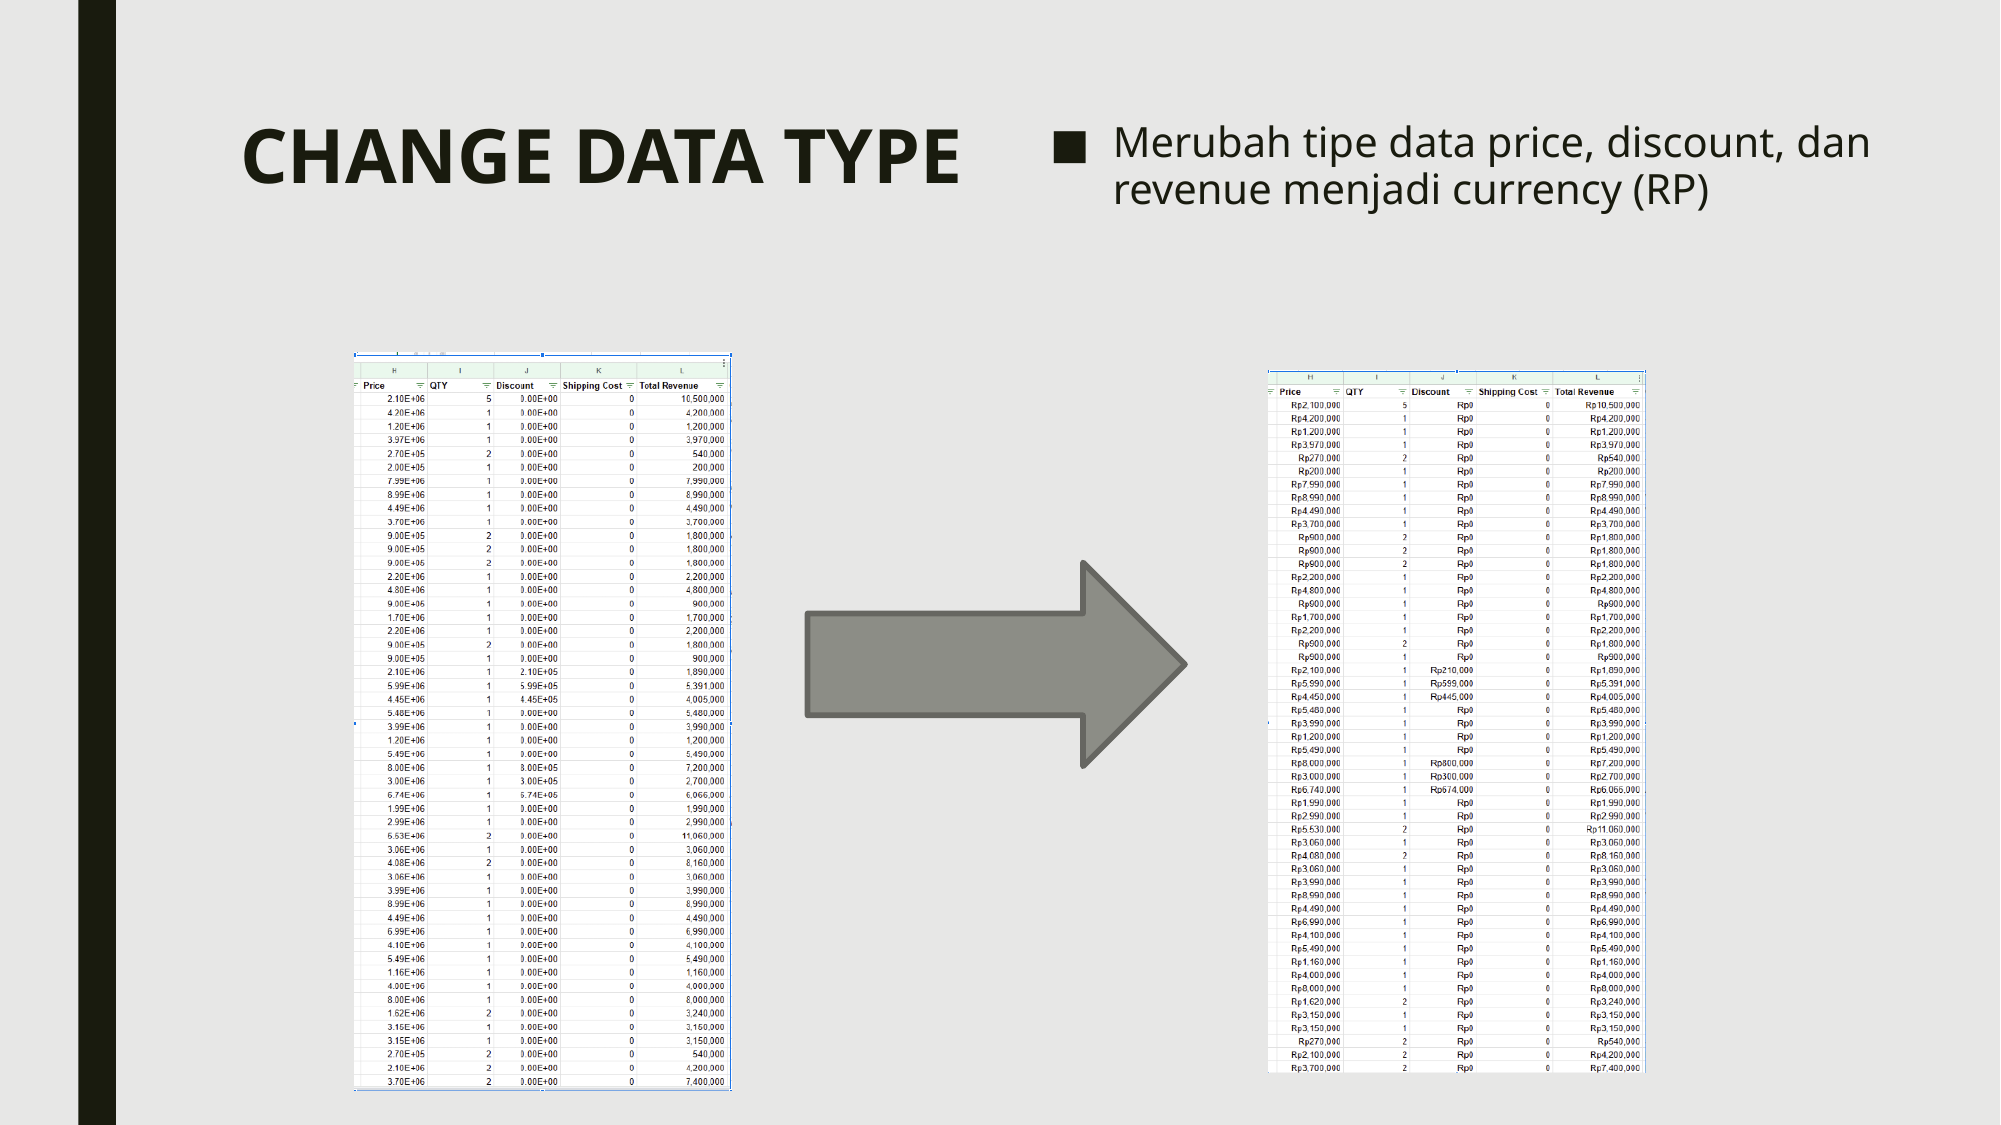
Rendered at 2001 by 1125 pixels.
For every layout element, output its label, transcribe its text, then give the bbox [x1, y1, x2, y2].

picture [1267, 370, 1646, 1073]
picture [353, 352, 732, 1091]
title CHANGE DATA TYPE [225, 112, 990, 503]
text_box [807, 562, 1185, 767]
list Merubah tipe data price, discount, dan revenue menjadi currency (RP) [1035, 112, 1890, 503]
